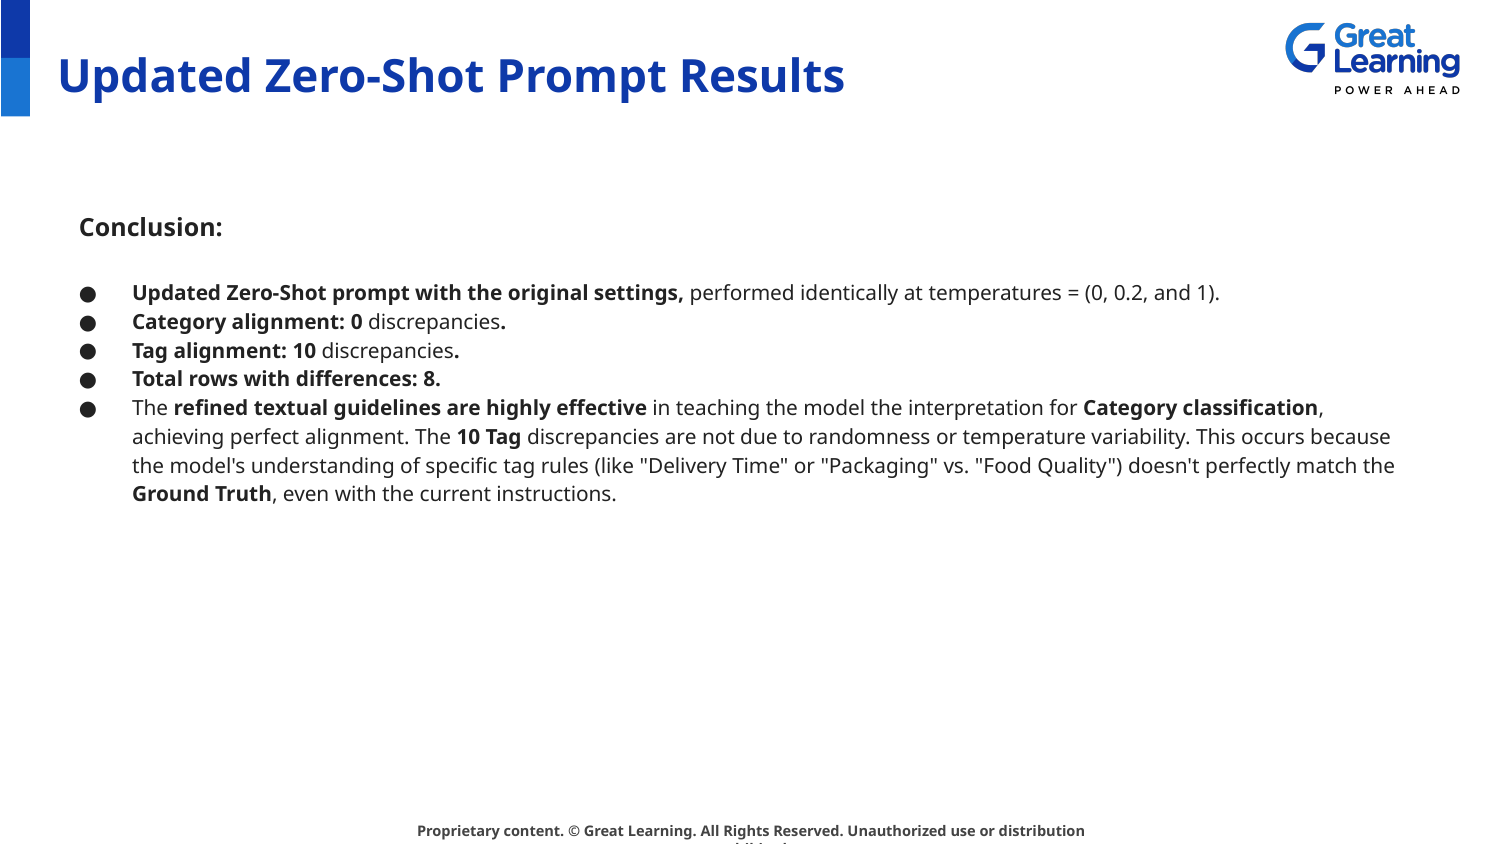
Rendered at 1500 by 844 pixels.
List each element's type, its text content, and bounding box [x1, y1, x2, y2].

title Updated Zero-Shot Prompt Results [42, 31, 1440, 126]
list Conclusion: Updated Zero-Shot prompt with the original settings, performed identically at temperatures = (0, 0.2, and 1). Category alignment: 0 discrepancies. Tag alignment: 10 discrepancies. Total rows with differences: 8. The refined textual guidelines are highly effective in teaching the model the interpretation for Category classification, achieving perfect alignment. The 10 Tag discrepancies are not due to randomness or temperature variability. This occurs because the model's understanding of specific tag rules (like "Delivery Time" or "Packaging" vs. "Food Quality") doesn't perfectly match the Ground Truth, even with the current instructions. [42, 138, 1423, 612]
picture [1258, 11, 1487, 106]
